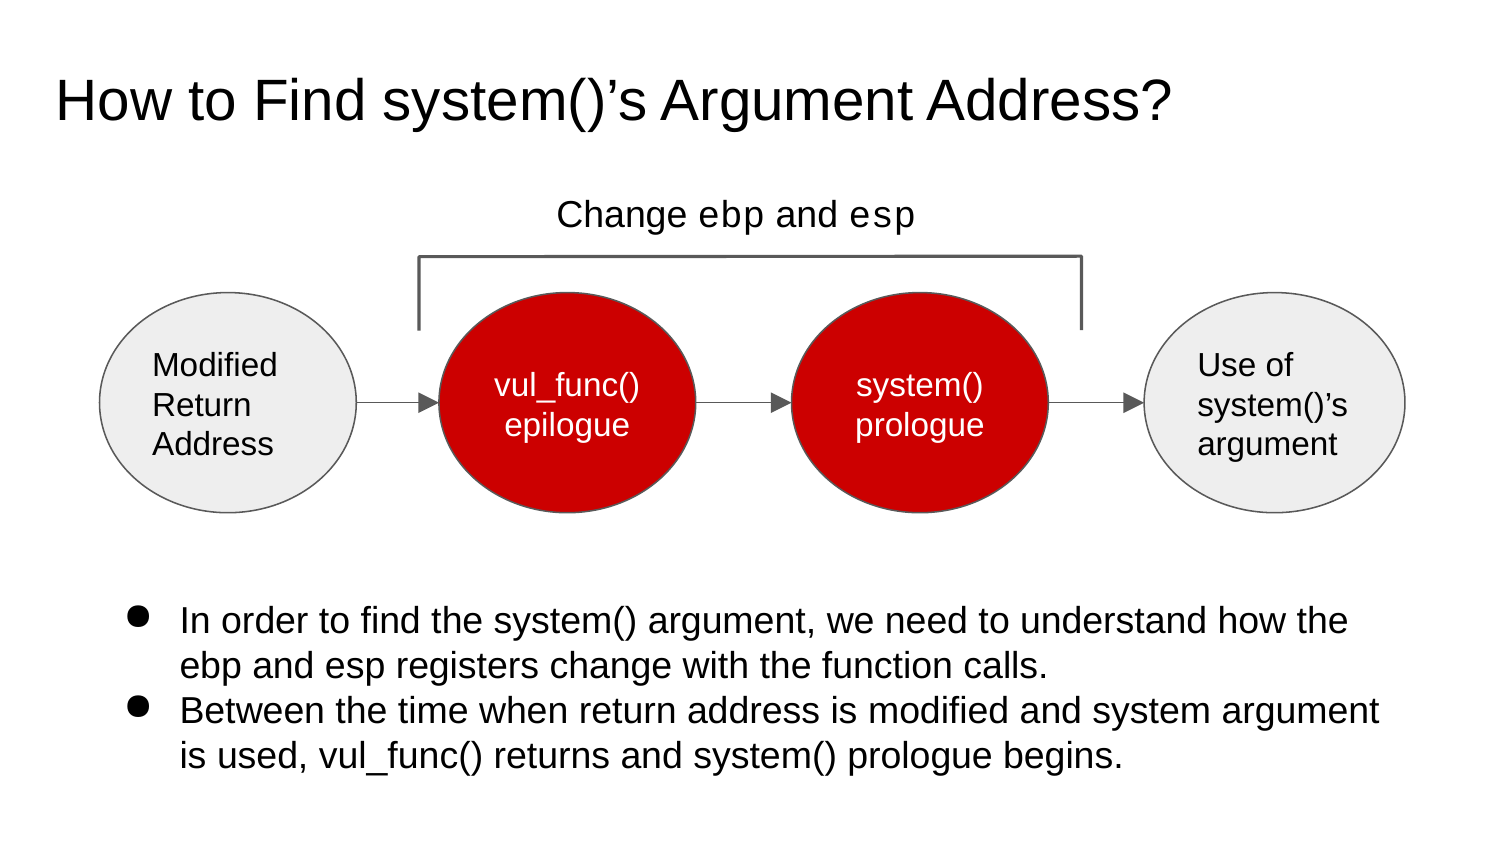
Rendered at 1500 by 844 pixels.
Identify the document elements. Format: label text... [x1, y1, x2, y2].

text_box [418, 256, 1082, 331]
text_box system() prologue [791, 331, 1049, 513]
title How to Find system()’s Argument Address? [40, 46, 1439, 141]
text_box vul_func() epilogue [438, 331, 696, 513]
text_box Change ebp and esp [419, 175, 1082, 250]
text_box Use of system()’s argument [1144, 292, 1405, 513]
text_box In order to find the system() argument, we need to understand how the ebp and esp registers change with the function calls. Between the time when return address is modified and system argument is used, vul_func() returns and system() prologue begins. [89, 580, 1411, 801]
text_box Modified Return Address [99, 292, 357, 513]
